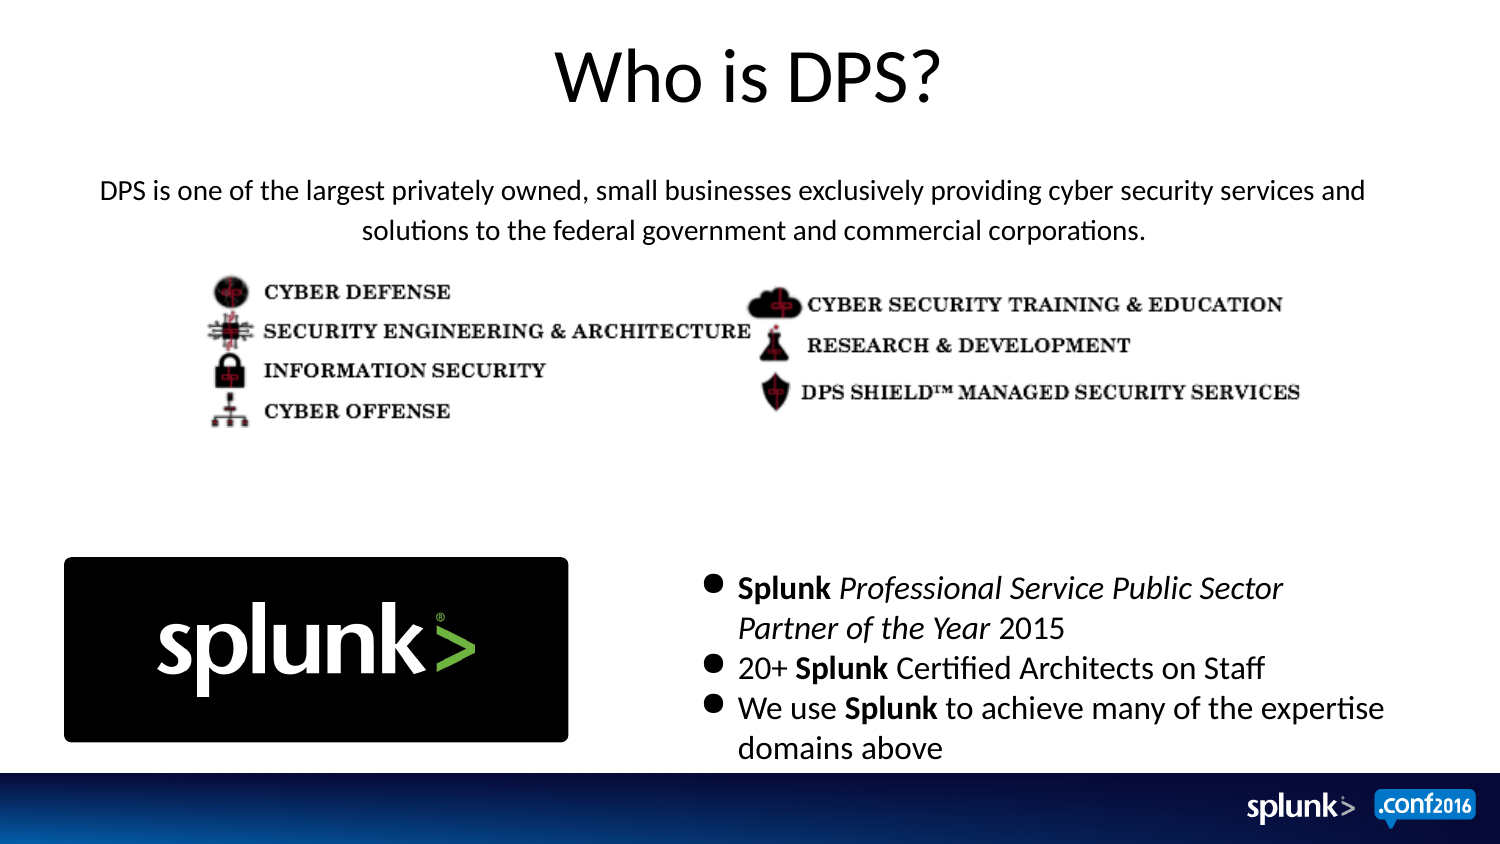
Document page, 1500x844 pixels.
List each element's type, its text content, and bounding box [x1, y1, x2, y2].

picture [157, 602, 476, 698]
picture [0, 773, 1500, 844]
text_box [66, 559, 567, 741]
title Who is DPS? [0, 1, 1500, 143]
text_box Splunk Professional Service Public Sector Partner of the Year 2015 20+ Splunk Certified Architects on Staff We use Splunk to achieve many of the expertise domains above [647, 551, 1401, 749]
picture [195, 270, 1318, 431]
list DPS is one of the largest privately owned, small businesses exclusively providing cyber security services and solutions to the federal government and commercial corporations. [66, 150, 1401, 275]
